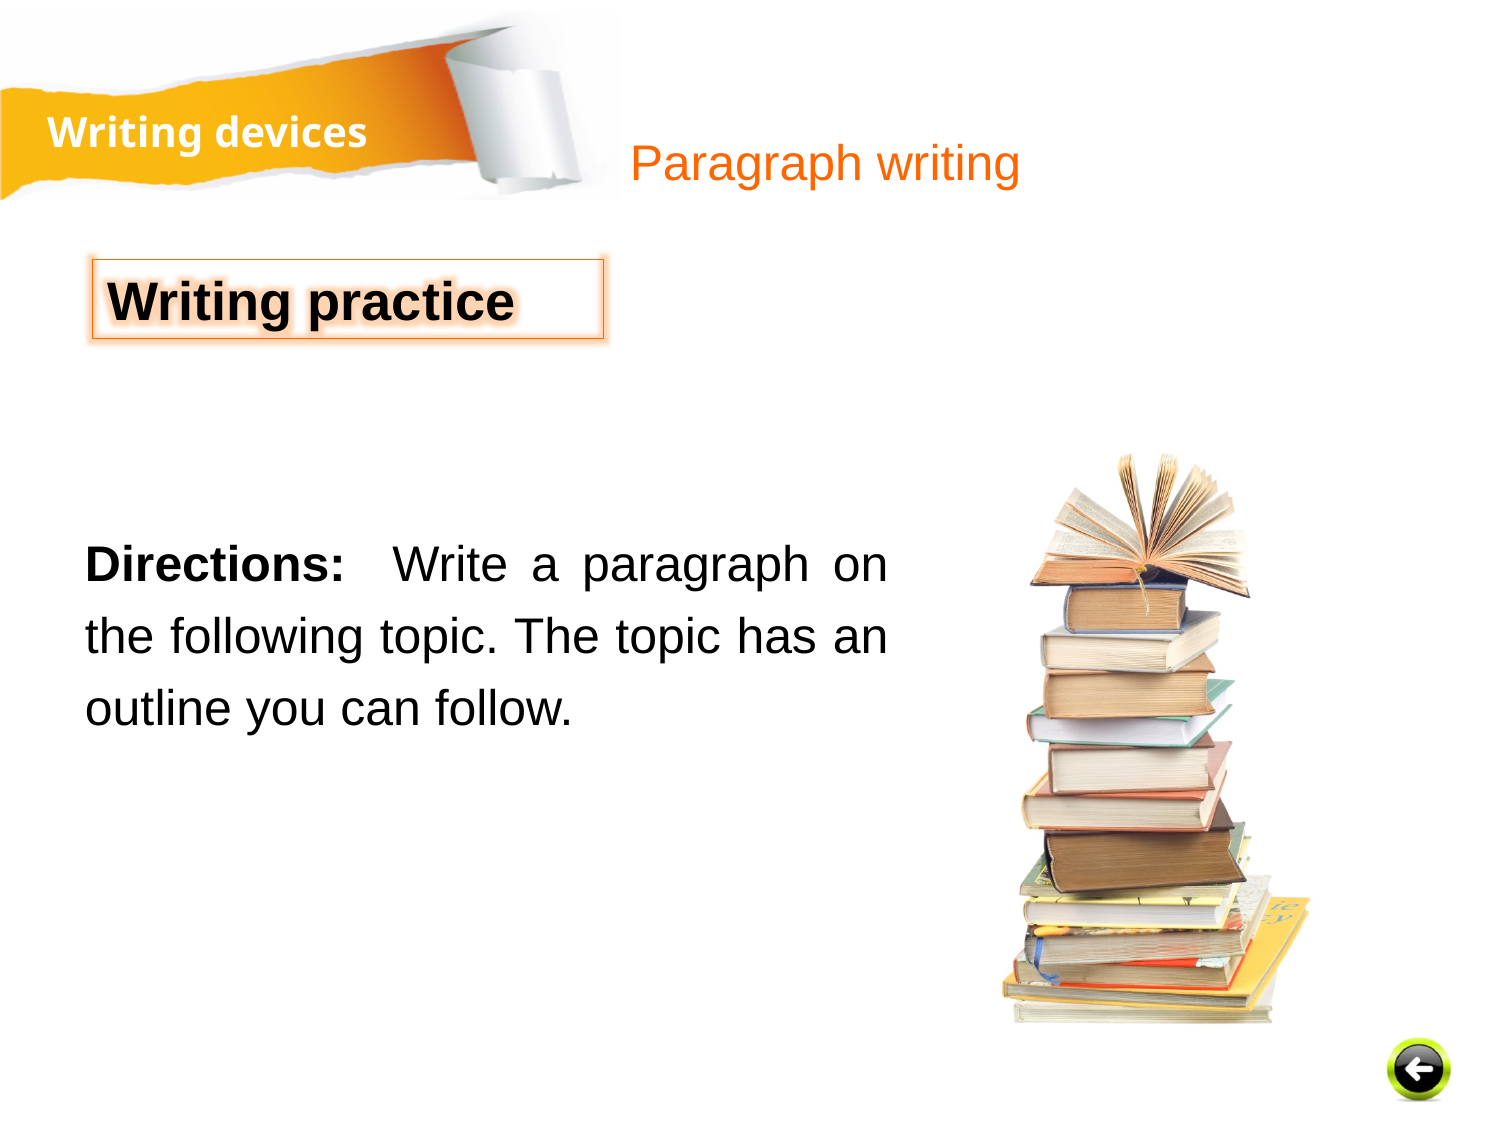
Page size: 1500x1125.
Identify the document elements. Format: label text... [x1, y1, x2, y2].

text_box Paragraph writing [624, 123, 1184, 199]
text_box Directions: Write a paragraph on the following topic. The topic has an outline you can follow. [70, 512, 898, 743]
text_box Writing practice [92, 259, 604, 339]
picture [0, 9, 620, 200]
picture [903, 440, 1454, 1107]
